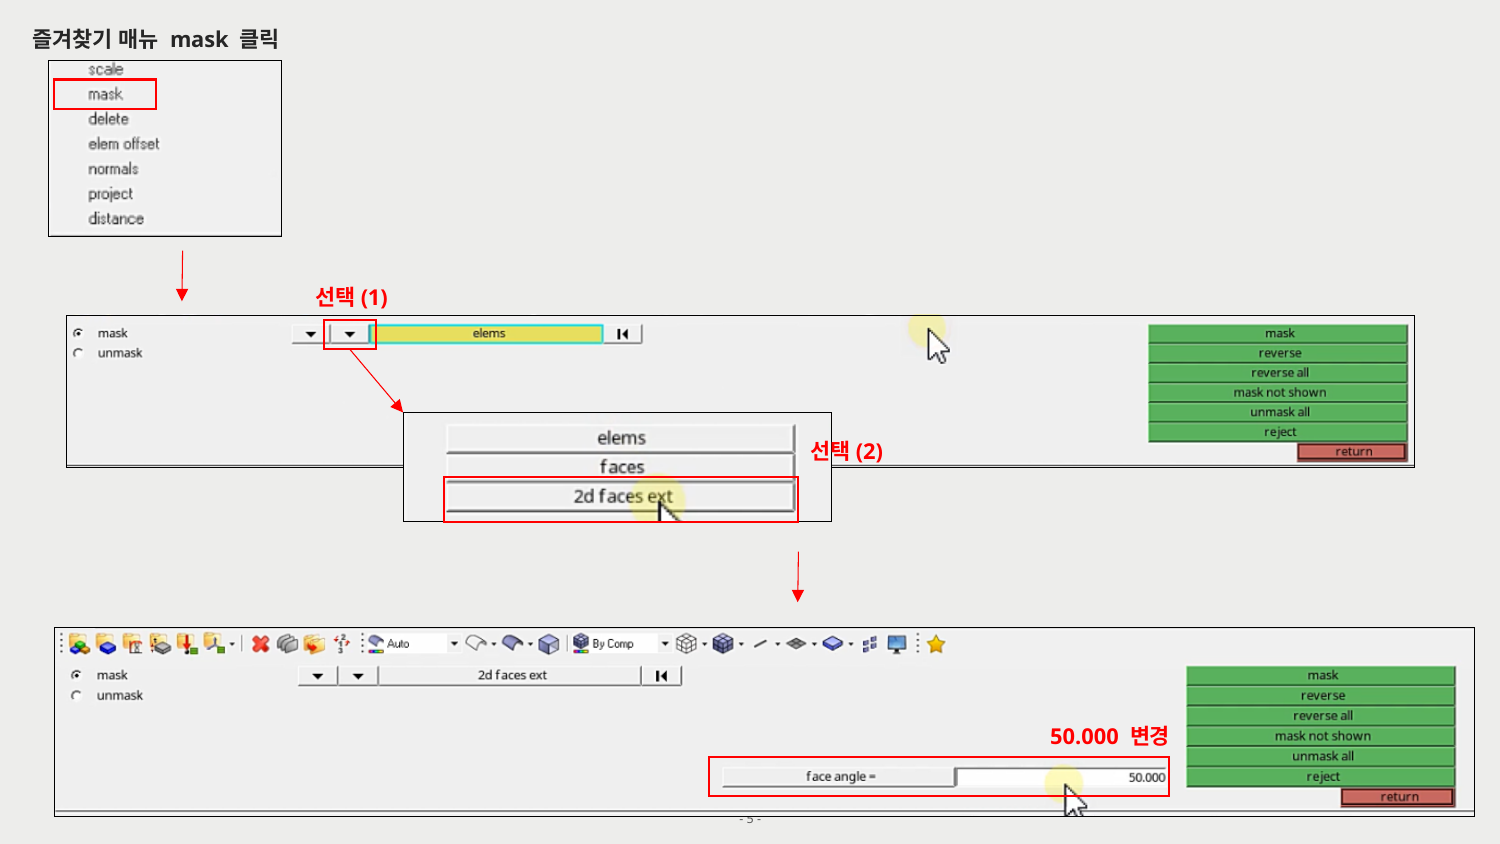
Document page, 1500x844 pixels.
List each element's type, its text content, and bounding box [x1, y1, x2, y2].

picture [66, 314, 1415, 522]
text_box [27, 18, 286, 237]
picture [54, 627, 1475, 817]
text_box 선택(1) [300, 275, 403, 314]
text_box 선택(2) [832, 468, 898, 472]
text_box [349, 349, 403, 413]
